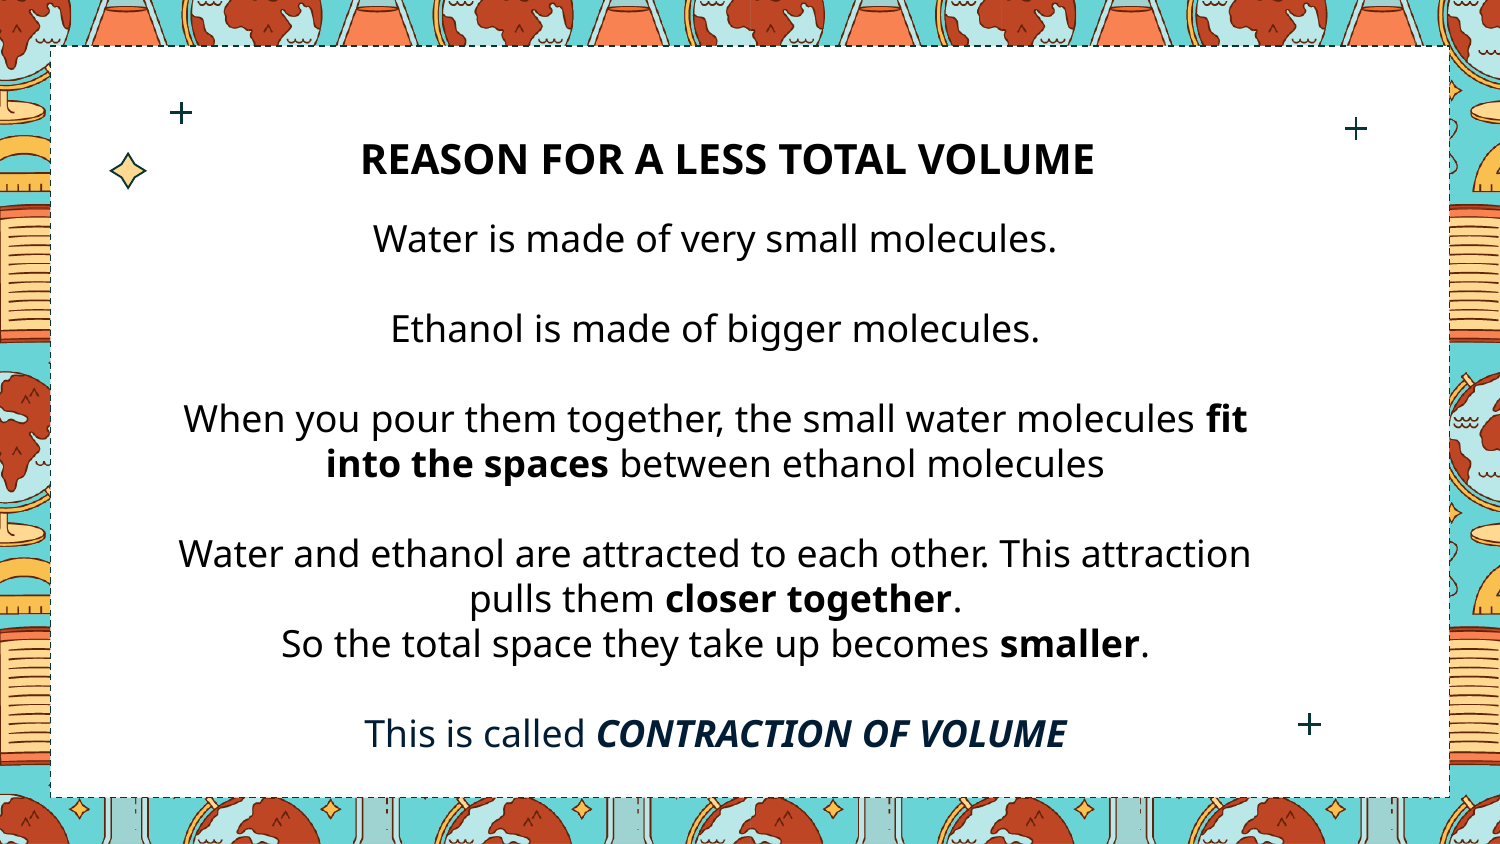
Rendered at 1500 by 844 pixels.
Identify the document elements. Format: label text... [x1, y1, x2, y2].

text_box Water is made of very small molecules. Ethanol is made of bigger molecules. When you pour them together, the small water molecules fit into the spaces between ethanol molecules Water and ethanol are attracted to each other. This attraction pulls them closer together. So the total space they take up becomes smaller. This is called CONTRACTION OF VOLUME [145, 207, 1286, 762]
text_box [1298, 712, 1321, 736]
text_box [1344, 117, 1368, 140]
text_box REASON FOR A LESS TOTAL VOLUME [157, 125, 1309, 191]
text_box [169, 101, 193, 124]
picture [0, 0, 1500, 844]
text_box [108, 151, 148, 191]
